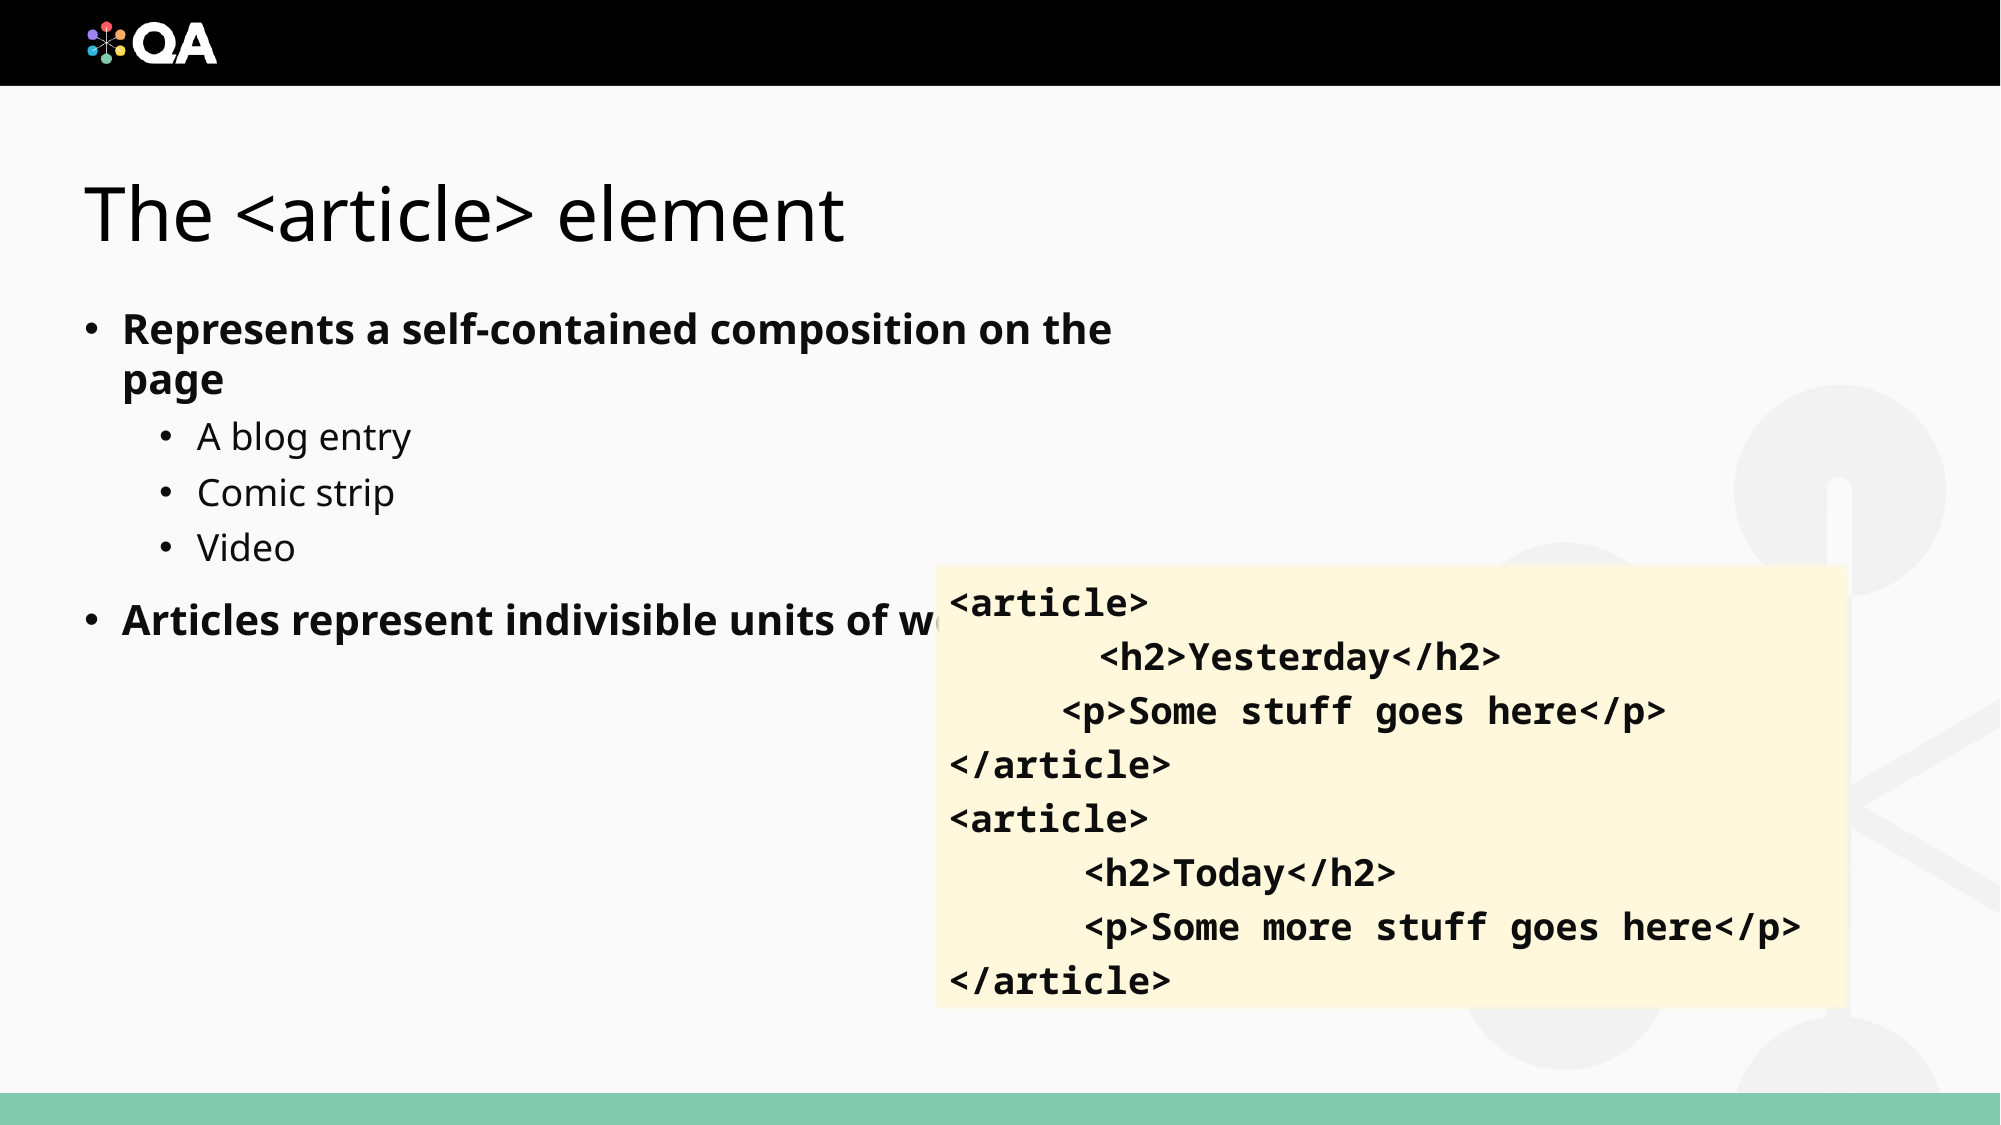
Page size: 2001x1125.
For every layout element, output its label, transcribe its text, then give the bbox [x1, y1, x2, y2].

text_box <article> <h2>Yesterday</h2> <p>Some stuff goes here</p> </article> <article> <h2>Today</h2> <p>Some more stuff goes here</p> </article> [936, 566, 1843, 1009]
list Represents a self-contained composition on the page A blog entry Comic strip Video Articles represent indivisible units of work [84, 295, 1225, 1125]
title The <article> element [84, 159, 1916, 278]
picture [0, 0, 2001, 1125]
